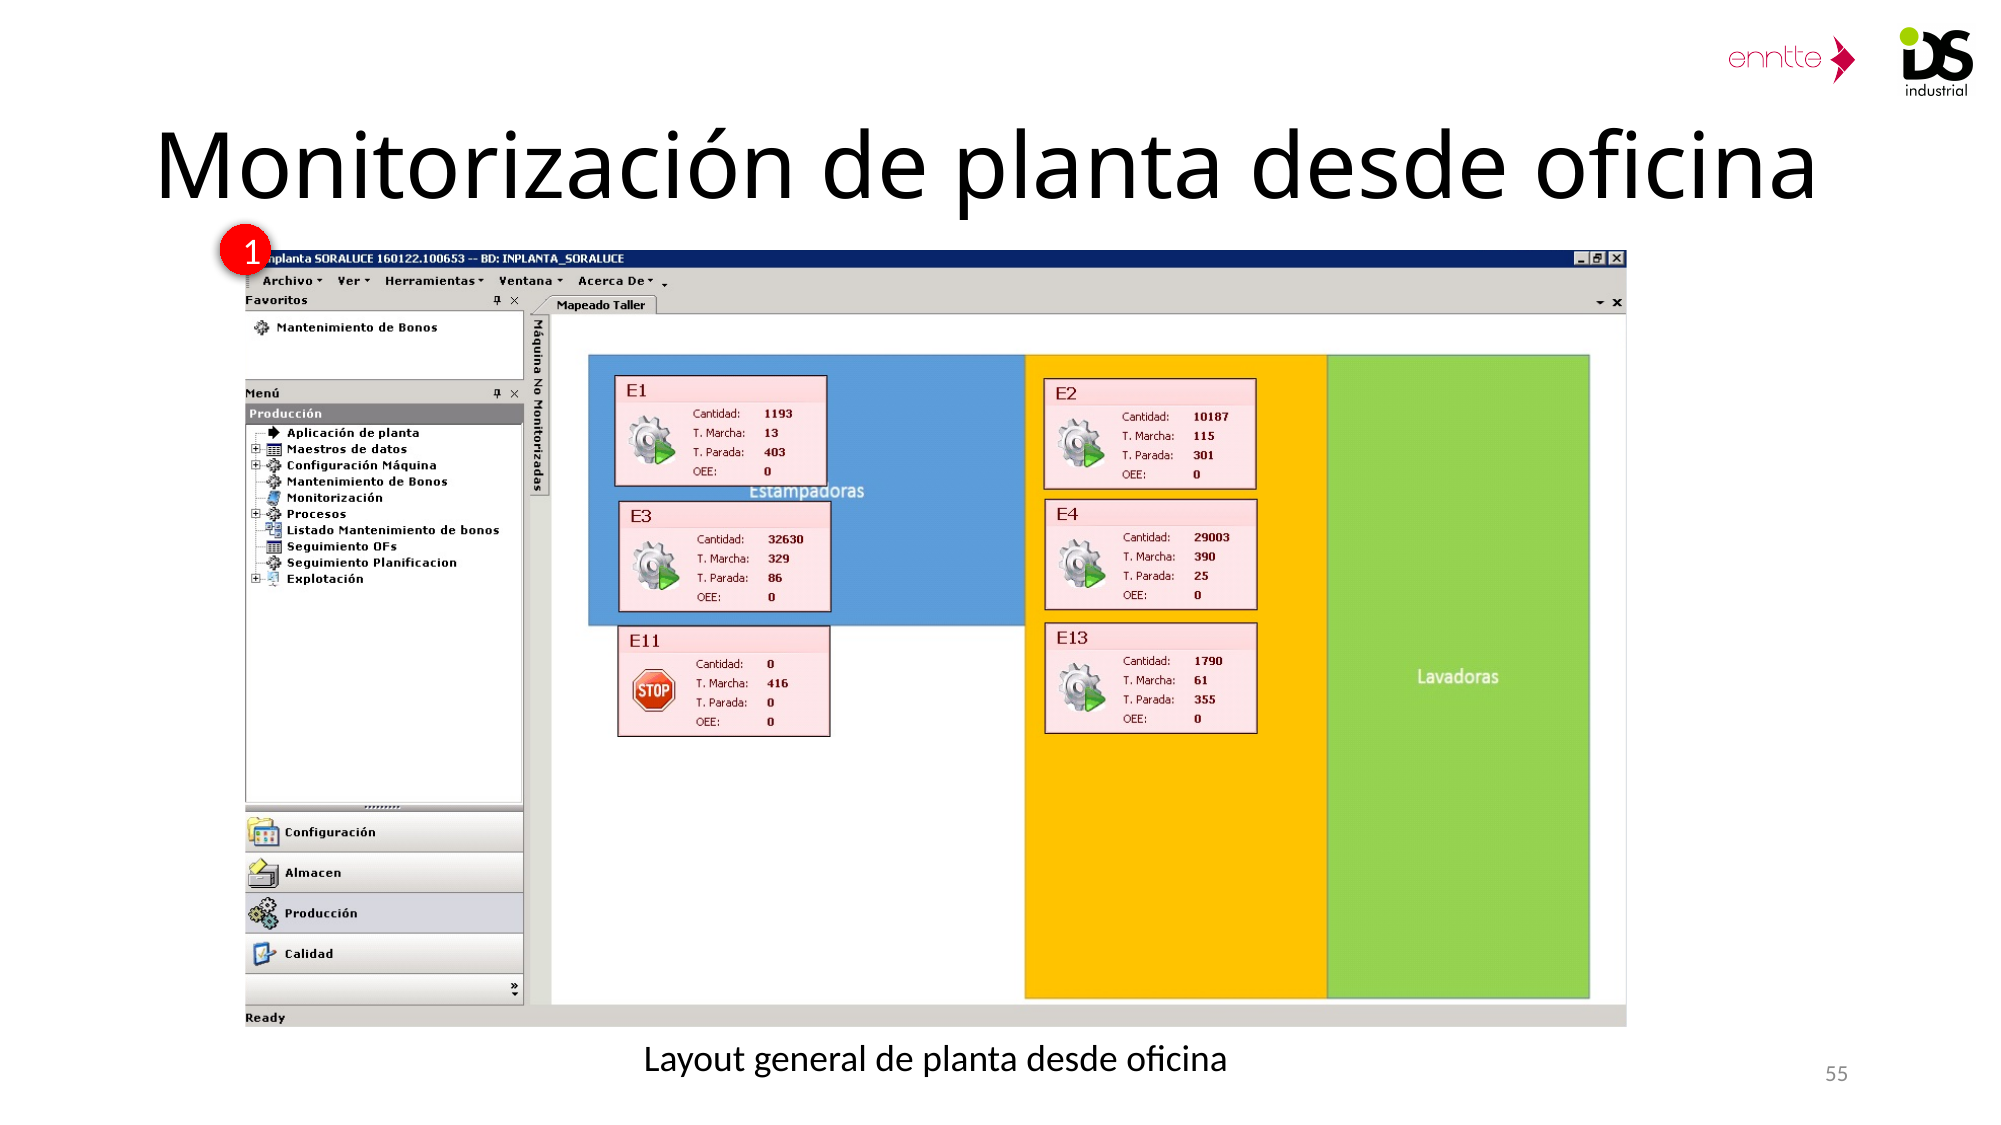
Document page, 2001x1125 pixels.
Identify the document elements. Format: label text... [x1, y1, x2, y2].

text_box Layout general de planta desde oficina [621, 1027, 1252, 1087]
slide_number 55 [1413, 1042, 1864, 1103]
text_box 1 [220, 224, 271, 275]
picture [1897, 23, 1976, 96]
title Monitorización de planta desde oficina [138, 60, 1864, 278]
picture [245, 250, 1627, 1027]
picture [1720, 33, 1864, 87]
